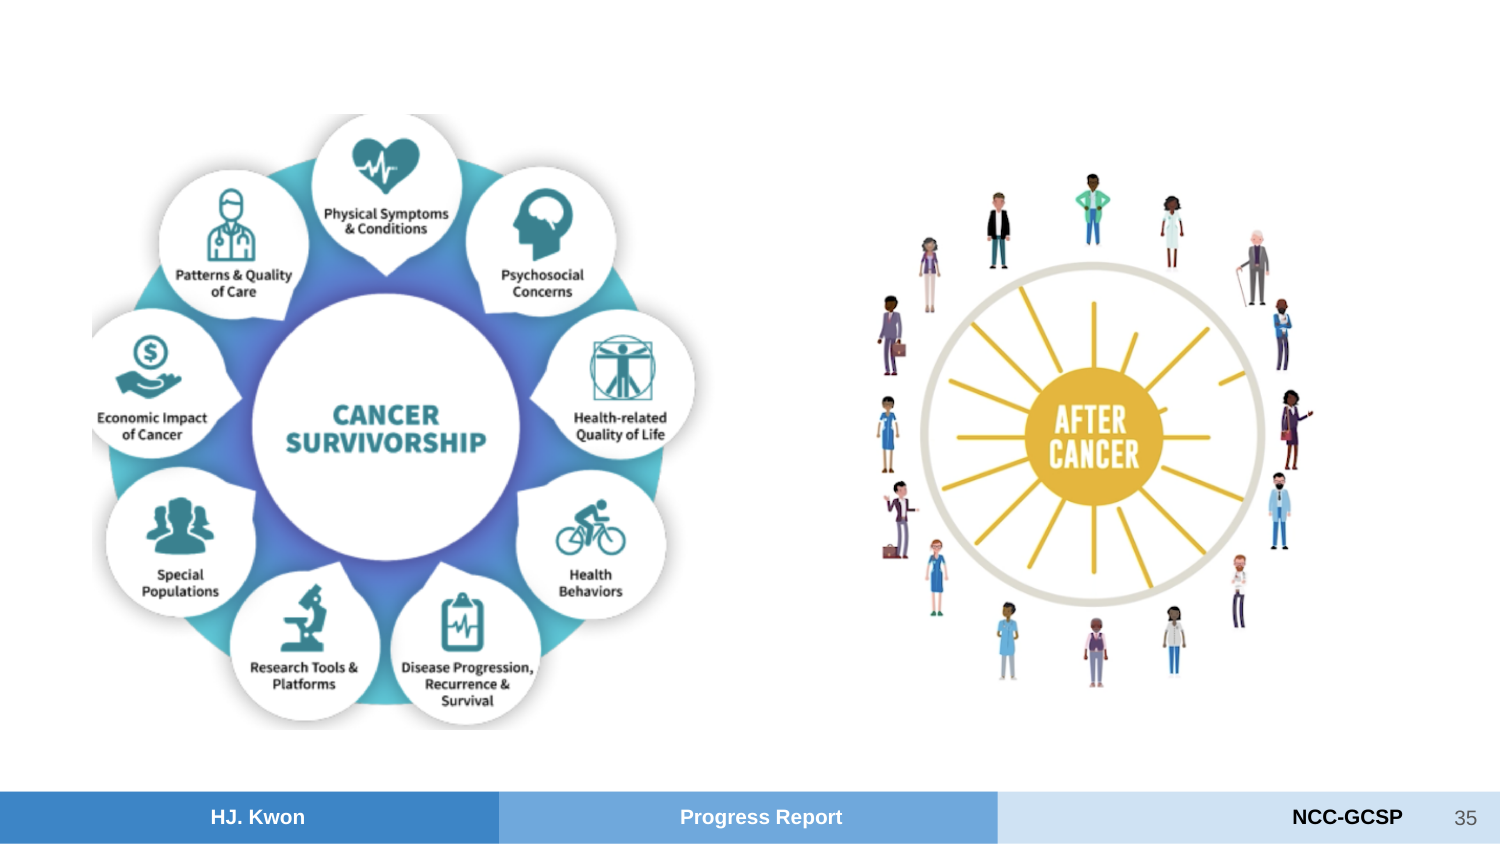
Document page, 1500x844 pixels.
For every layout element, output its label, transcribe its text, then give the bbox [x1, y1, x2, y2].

slide_number ‹#› [1402, 784, 1493, 844]
text_box [499, 791, 998, 844]
text_box HJ. Kwon [195, 790, 390, 842]
text_box [1493, 791, 1500, 844]
picture [828, 154, 1416, 719]
text_box NCC-GCSP [1277, 790, 1428, 842]
text_box [0, 791, 499, 844]
text_box Progress Report [665, 790, 860, 842]
picture [91, 114, 715, 730]
text_box [998, 791, 1402, 844]
